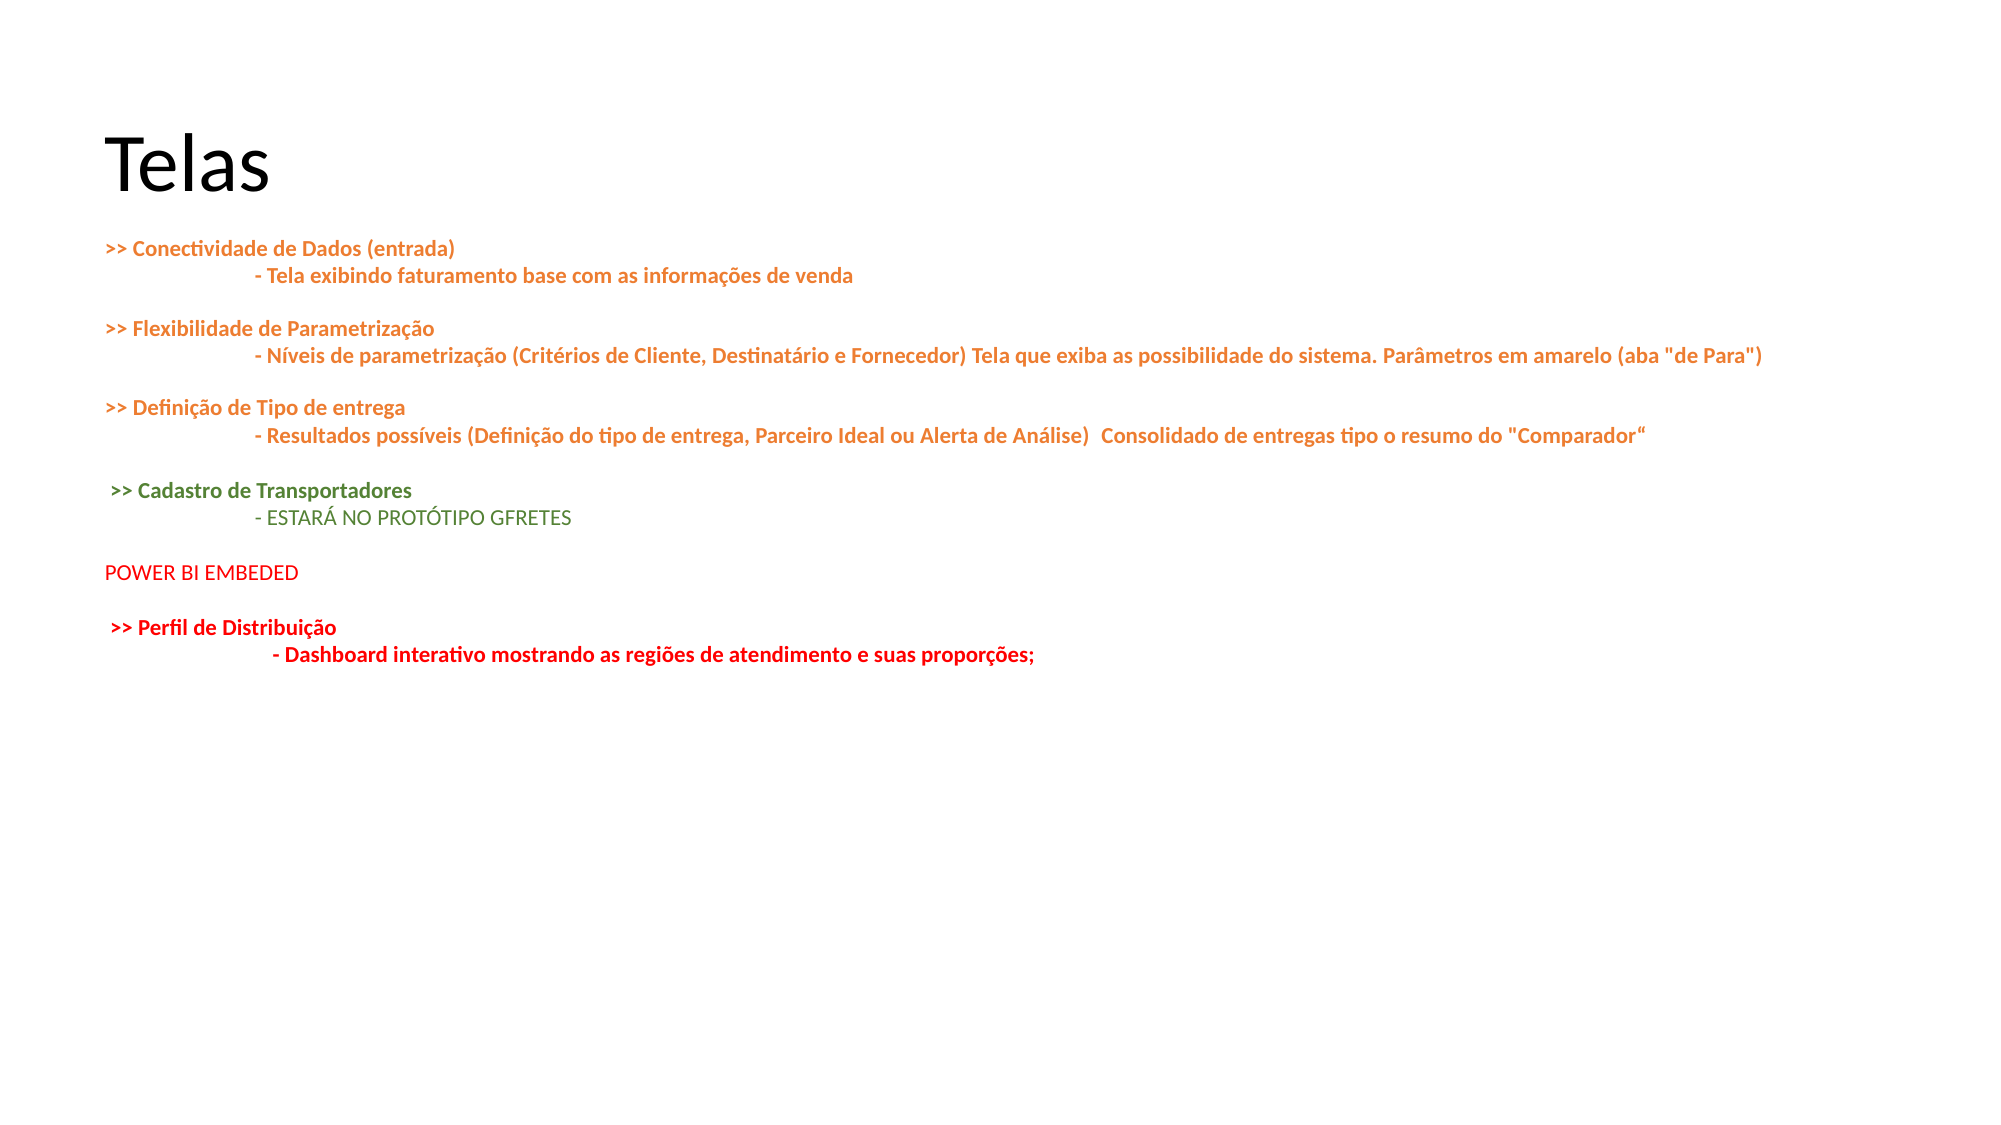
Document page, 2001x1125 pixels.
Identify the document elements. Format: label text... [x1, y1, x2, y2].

text_box Telas >> Conectividade de Dados (entrada) - Tela exibindo faturamento base com as informações de venda >> Flexibilidade de Parametrização - Níveis de parametrização (Critérios de Cliente, Destinatário e Fornecedor) Tela que exiba as possibilidade do sistema. Parâmetros em amarelo (aba "de Para") >> Definição de Tipo de entrega - Resultados possíveis (Definição do tipo de entrega, Parceiro Ideal ou Alerta de Análise) Consolidado de entregas tipo o resumo do "Comparador“ >> Cadastro de Transportadores - ESTARÁ NO PROTÓTIPO GFRETES POWER BI EMBEDED >> Perfil de Distribuição - Dashboard interativo mostrando as regiões de atendimento e suas proporções; [90, 100, 1898, 757]
